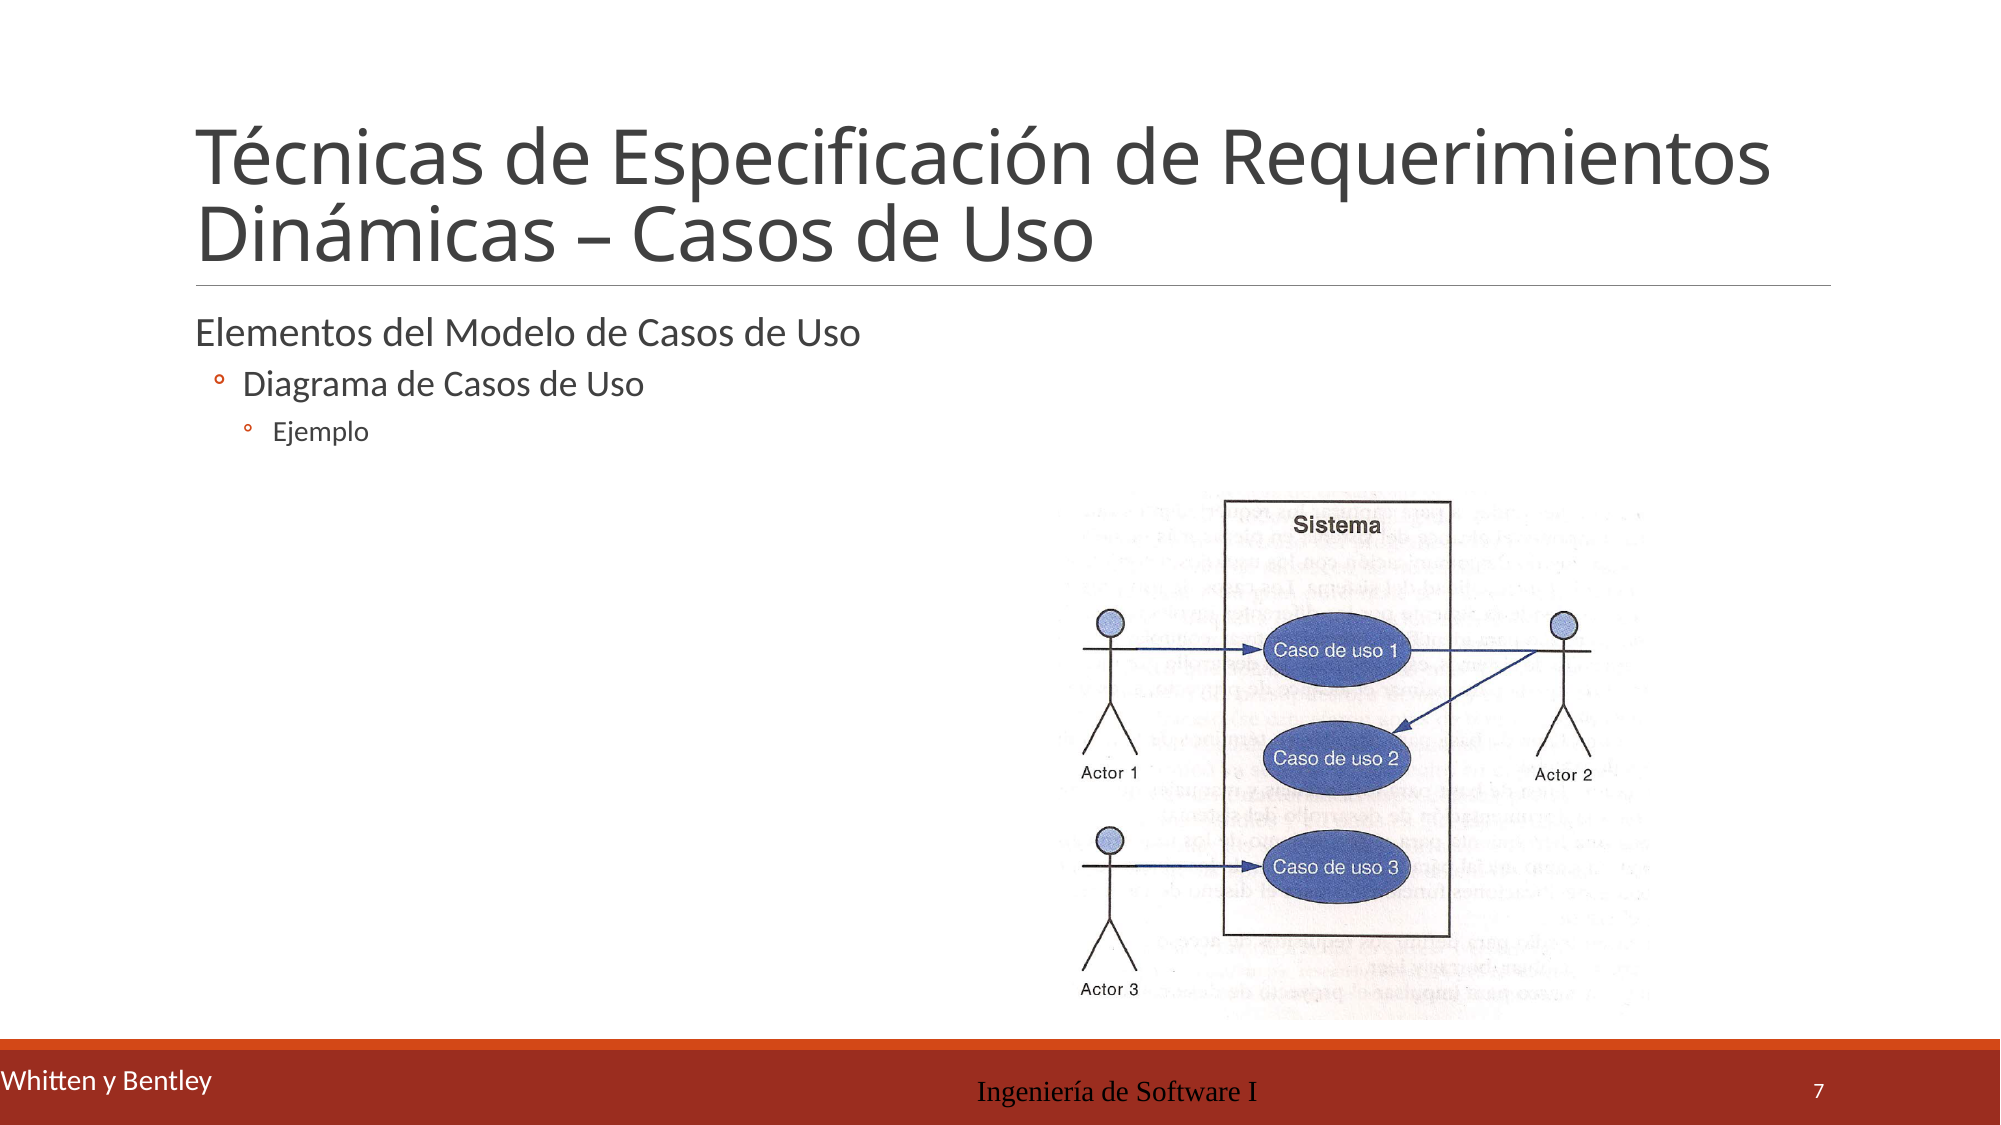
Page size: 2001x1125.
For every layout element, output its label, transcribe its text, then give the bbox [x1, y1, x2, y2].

title Técnicas de Especificación de Requerimientos Dinámicas – Casos de Uso [180, 47, 1830, 285]
slide_number 7 [1624, 1059, 1840, 1120]
footer Ingeniería de Software I [695, 1059, 1547, 1120]
list Whitten y Bentley [0, 1058, 689, 1117]
list Elementos del Modelo de Casos de Uso Diagrama de Casos de Uso Ejemplo [179, 302, 1830, 963]
picture [1058, 491, 1650, 1021]
